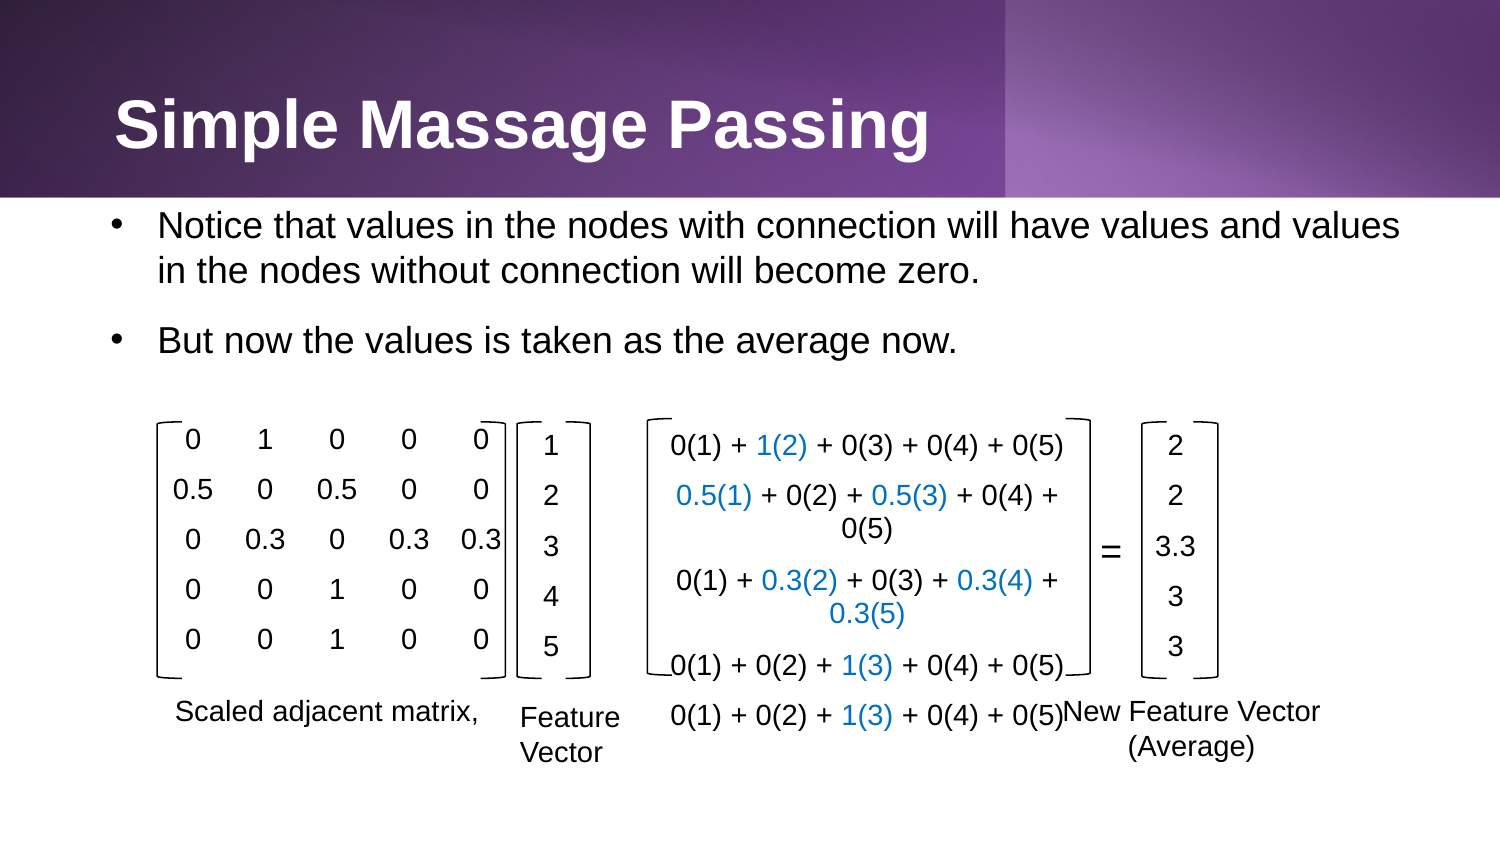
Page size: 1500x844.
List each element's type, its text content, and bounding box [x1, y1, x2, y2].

table_cell 2 [525, 472, 578, 522]
table_cell 0.3 [445, 515, 517, 566]
table_cell 0 [373, 566, 445, 616]
table_cell 5 [525, 622, 578, 672]
table_cell 0 [445, 616, 517, 666]
text_box [1141, 672, 1167, 680]
text_box [516, 421, 542, 680]
table_cell 3.3 [1133, 522, 1218, 572]
picture [0, 0, 1500, 199]
table_cell 0 [373, 616, 445, 666]
text_box Feature Vector [505, 691, 670, 776]
text_box [646, 417, 672, 422]
table_header 1 [229, 415, 301, 465]
text_box [480, 666, 507, 680]
table_header 0 [373, 415, 445, 465]
text_box [1193, 423, 1219, 680]
table_cell 0.3 [373, 515, 445, 566]
table_cell 3 [1133, 622, 1218, 672]
text_box [156, 423, 182, 680]
table_cell 0 [157, 515, 229, 566]
table_cell 0 [157, 566, 229, 616]
text_box = [1103, 519, 1133, 580]
table_cell 0 [445, 465, 517, 515]
table_cell 0.5 [301, 465, 373, 515]
table_cell 0 [445, 566, 517, 616]
table_header 2 [1133, 422, 1218, 472]
table_cell 3 [1133, 572, 1218, 622]
table_cell 1 [301, 566, 373, 616]
table_cell 0.5(1) + 0(2) + 0.5(3) + 0(4) + 0(5) [632, 472, 1103, 557]
table_header 0 [301, 415, 373, 465]
table_cell 0.3 [229, 515, 301, 566]
table_cell 0 [301, 515, 373, 566]
table_cell 0 [373, 465, 445, 515]
table_cell 2 [1133, 472, 1218, 522]
table_cell 0 [157, 616, 229, 666]
title Simple Massage Passing [103, 44, 1397, 193]
text_box Notice that values in the nodes with connection will have values and values in the nodes without connection will become zero. But now the values is taken as the average now. [54, 193, 1446, 368]
table_cell 0 [229, 465, 301, 515]
table_header 0 [445, 415, 517, 465]
text_box New Feature Vector (Average) [1017, 684, 1366, 770]
table_cell 0.5 [157, 465, 229, 515]
table_cell 3 [525, 522, 578, 572]
table_cell 0(1) + 0(2) + 1(3) + 0(4) + 0(5) [632, 692, 1017, 742]
table_cell 0 [229, 566, 301, 616]
table_header 0(1) + 1(2) + 0(3) + 0(4) + 0(5) [632, 422, 1103, 472]
text_box [565, 421, 591, 680]
table_cell 4 [525, 572, 578, 622]
table_cell 1 [301, 616, 373, 666]
table_cell 0 [229, 616, 301, 666]
table_header 1 [525, 422, 578, 472]
table_cell 0(1) + 0(2) + 1(3) + 0(4) + 0(5) [632, 642, 1103, 692]
table_cell 0(1) + 0.3(2) + 0(3) + 0.3(4) + 0.3(5) [632, 557, 1103, 642]
text_box [1065, 417, 1091, 422]
table_header 0 [157, 415, 229, 465]
